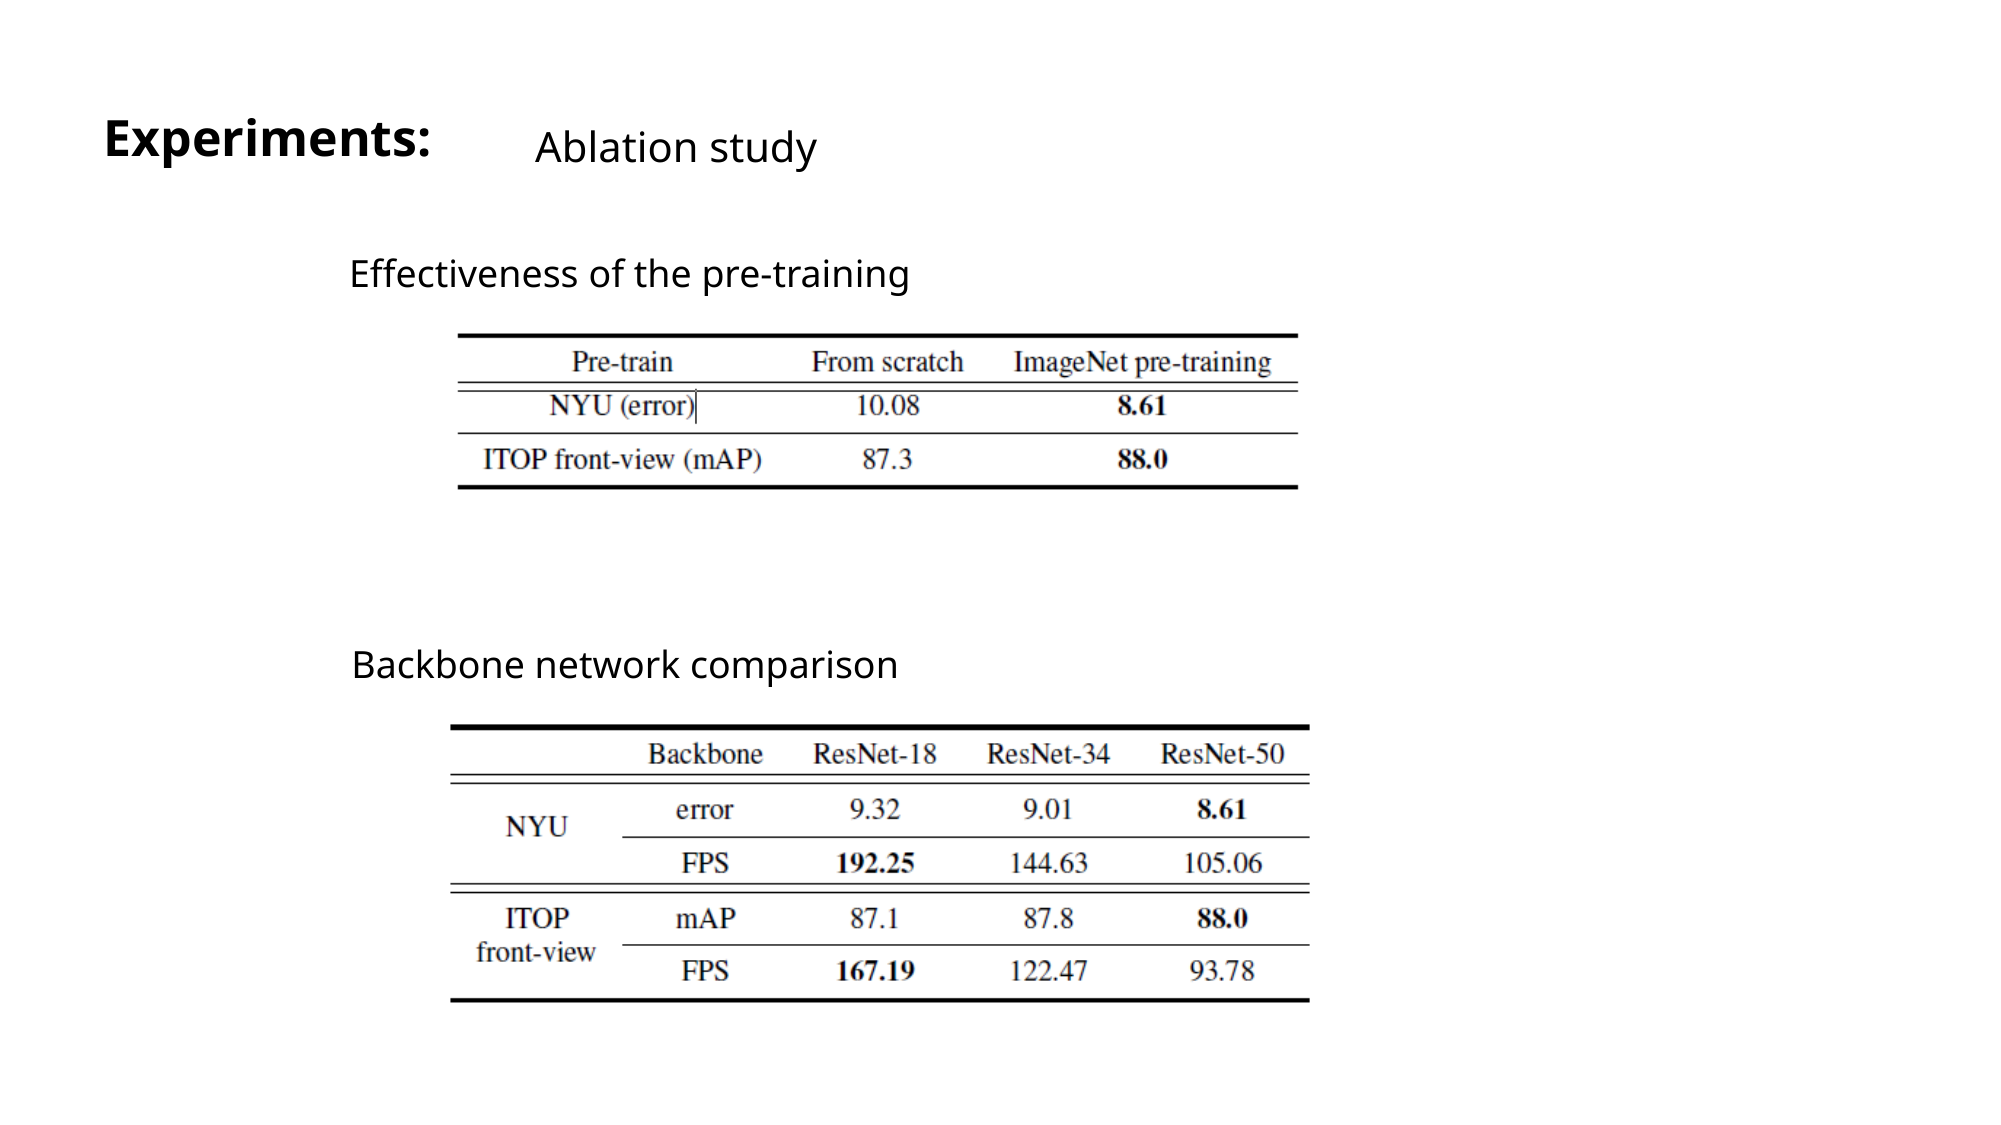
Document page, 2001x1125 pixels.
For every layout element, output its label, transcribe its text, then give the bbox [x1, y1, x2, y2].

picture [445, 293, 1323, 510]
text_box Experiments: [88, 99, 541, 174]
picture [439, 694, 1323, 1026]
text_box Ablation study [520, 113, 1655, 179]
text_box Backbone network comparison [336, 633, 943, 694]
text_box Effectiveness of the pre-training [334, 242, 941, 303]
